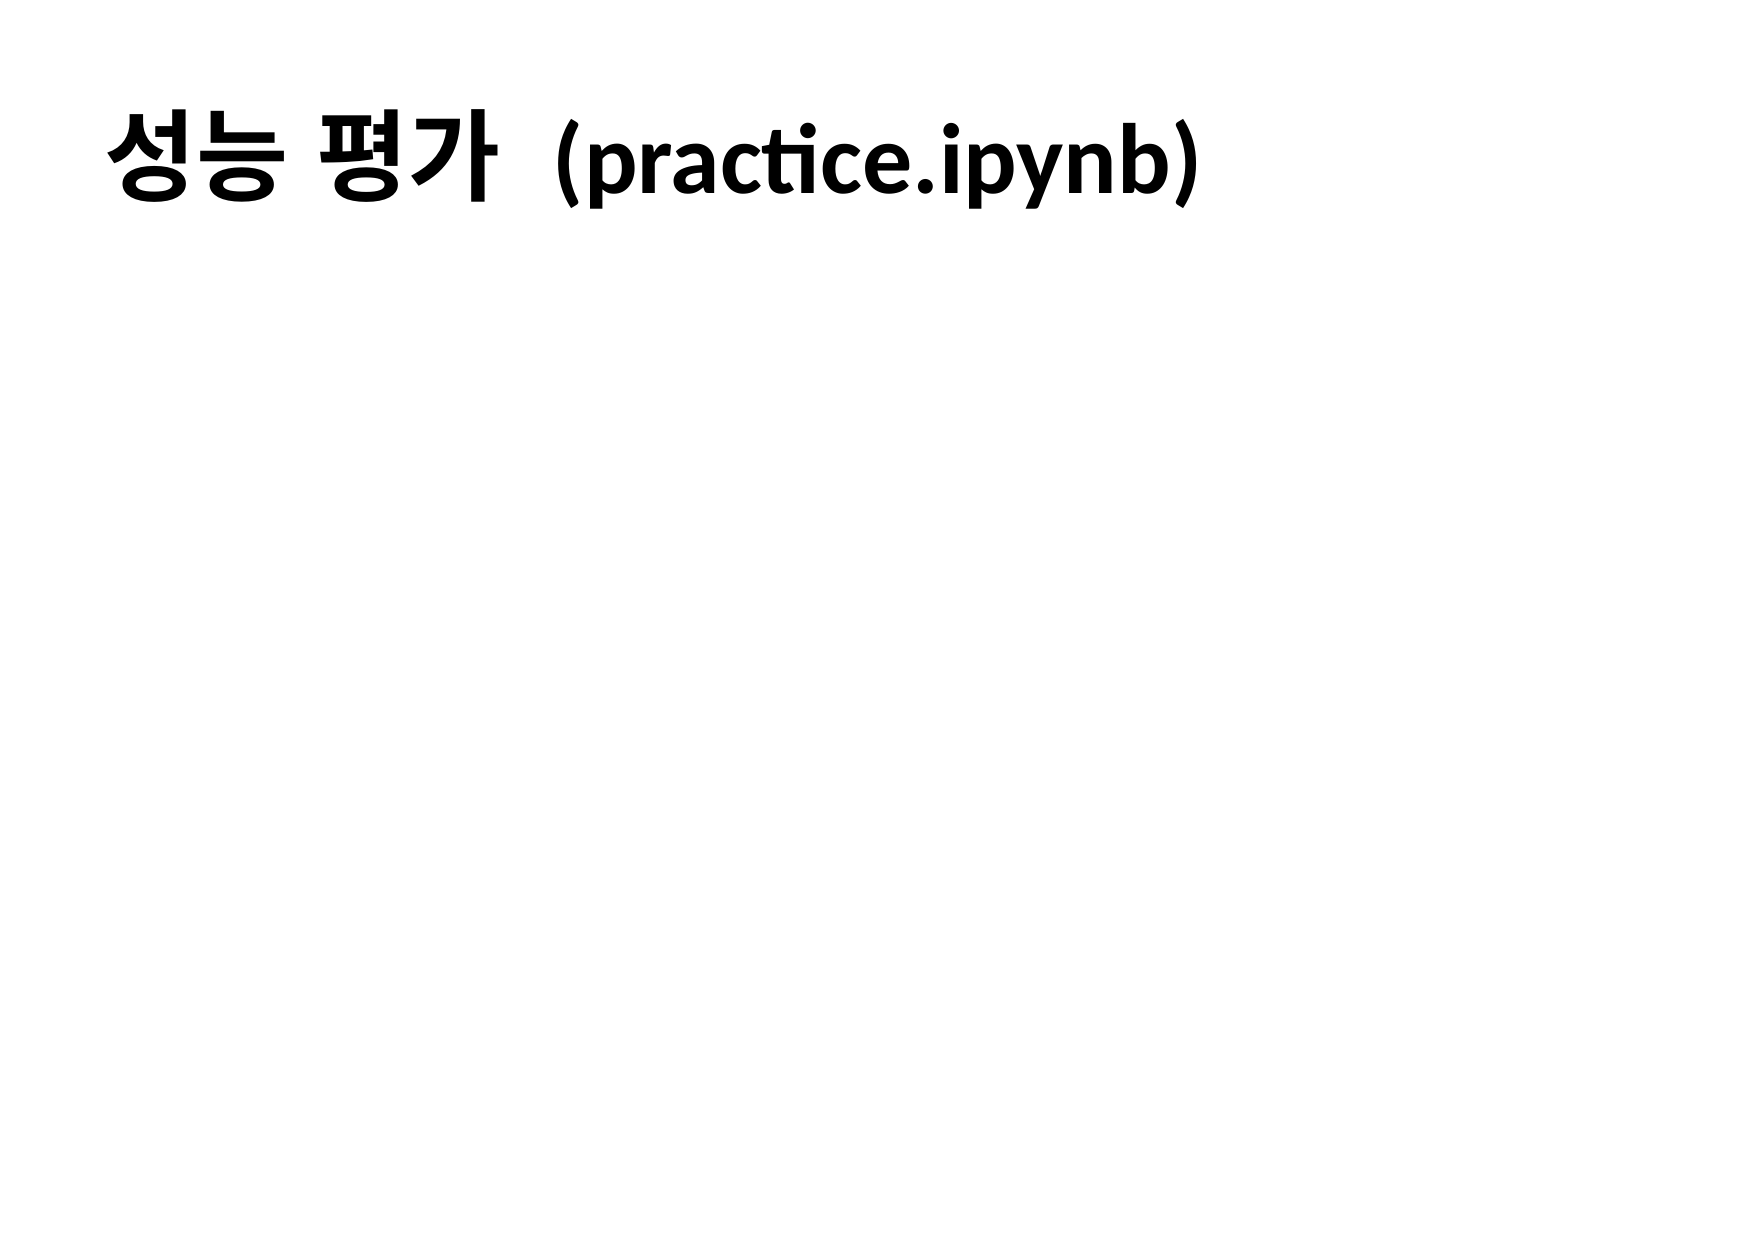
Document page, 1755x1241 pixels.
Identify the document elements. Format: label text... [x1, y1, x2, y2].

title 성능 평가 (practice.ipynb) [87, 49, 1667, 257]
